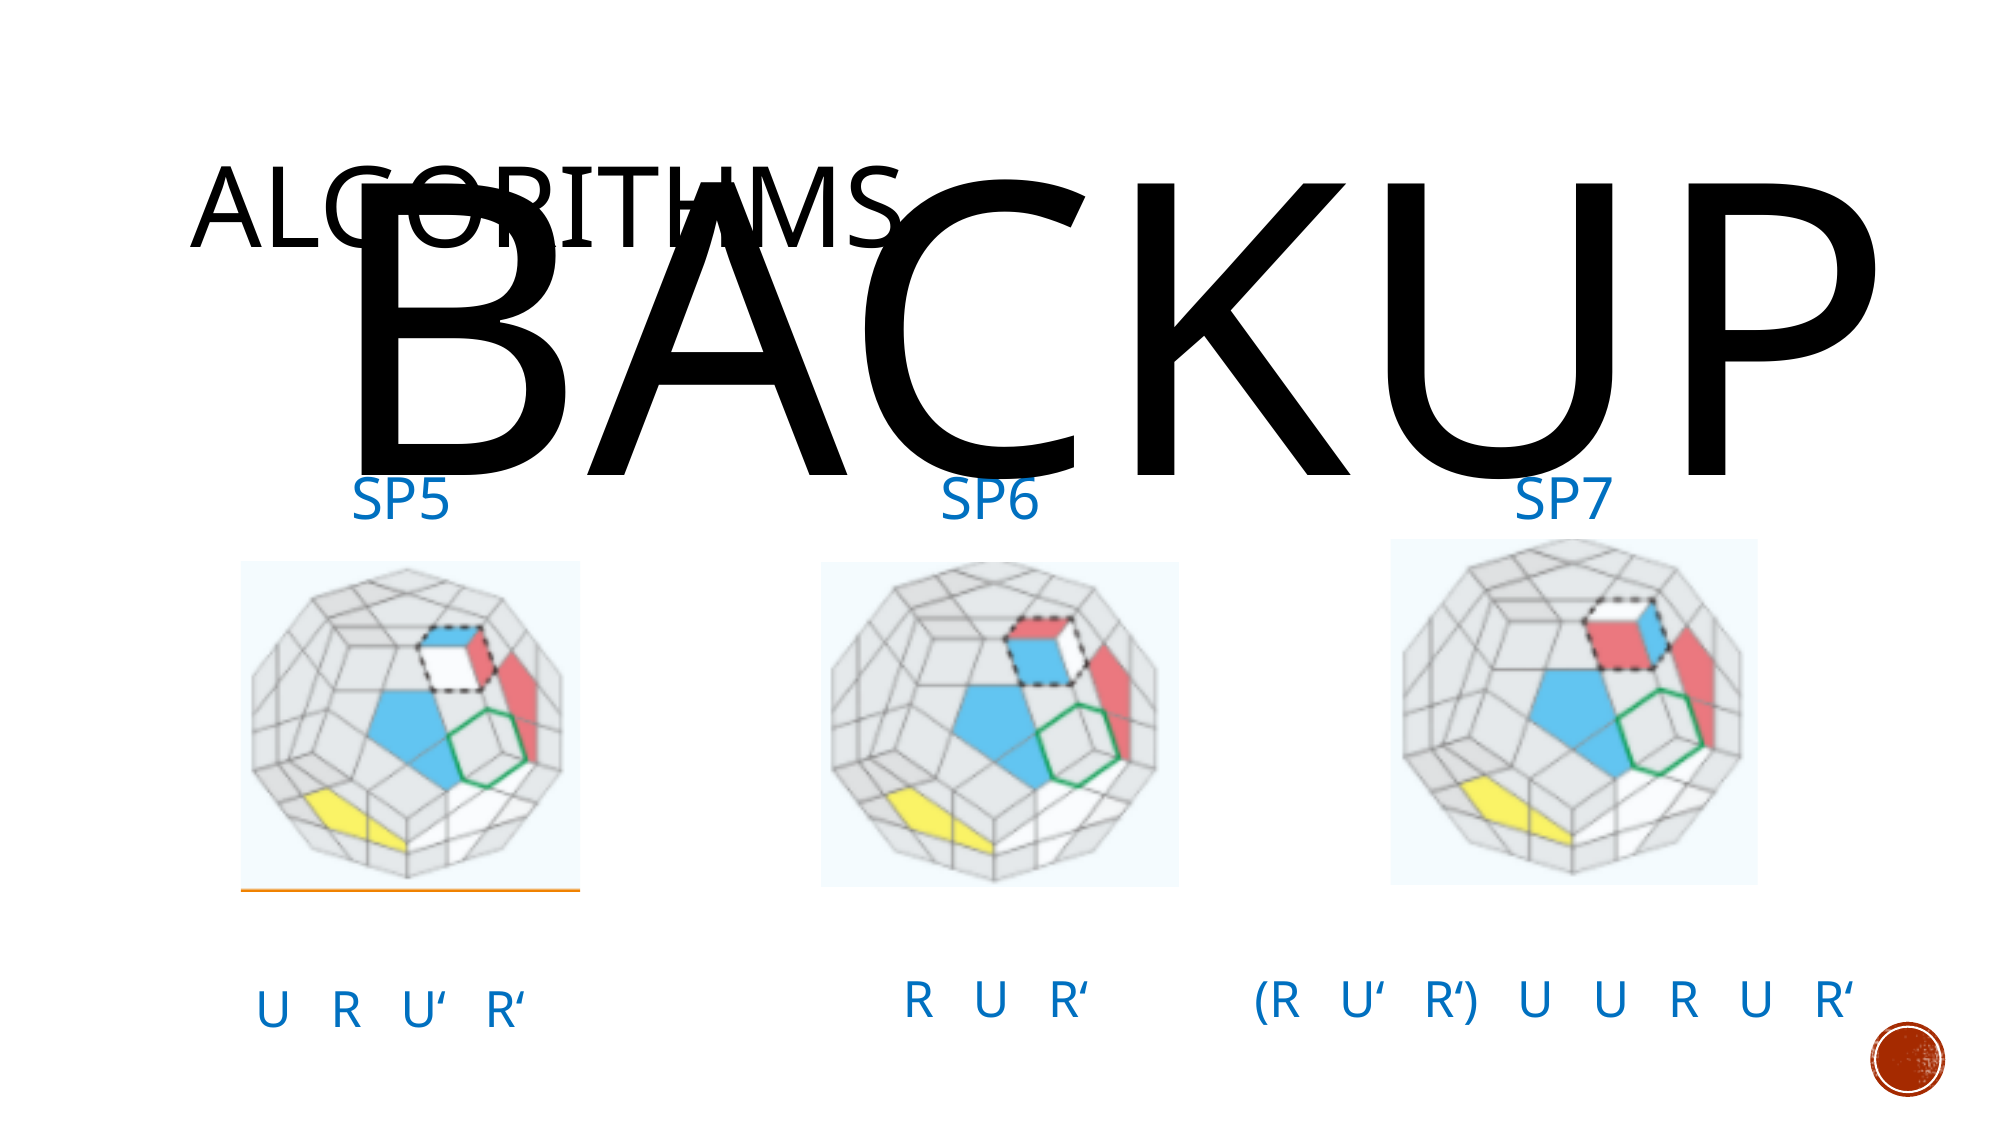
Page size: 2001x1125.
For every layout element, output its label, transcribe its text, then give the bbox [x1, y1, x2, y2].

text_box SP5 [336, 476, 485, 539]
text_box SP6 [925, 476, 1075, 539]
picture [240, 561, 581, 892]
text_box U R U‘ R‘ [240, 969, 581, 1045]
text_box BACKUP [307, 211, 1958, 476]
title ALGORITHMS [175, 79, 1826, 344]
text_box R U R‘ [888, 960, 1112, 1036]
text_box (R U‘ R‘) U U R U R‘ [1239, 960, 1958, 1036]
picture [1390, 539, 1758, 885]
picture [821, 562, 1179, 887]
text_box SP7 [1500, 476, 1649, 539]
